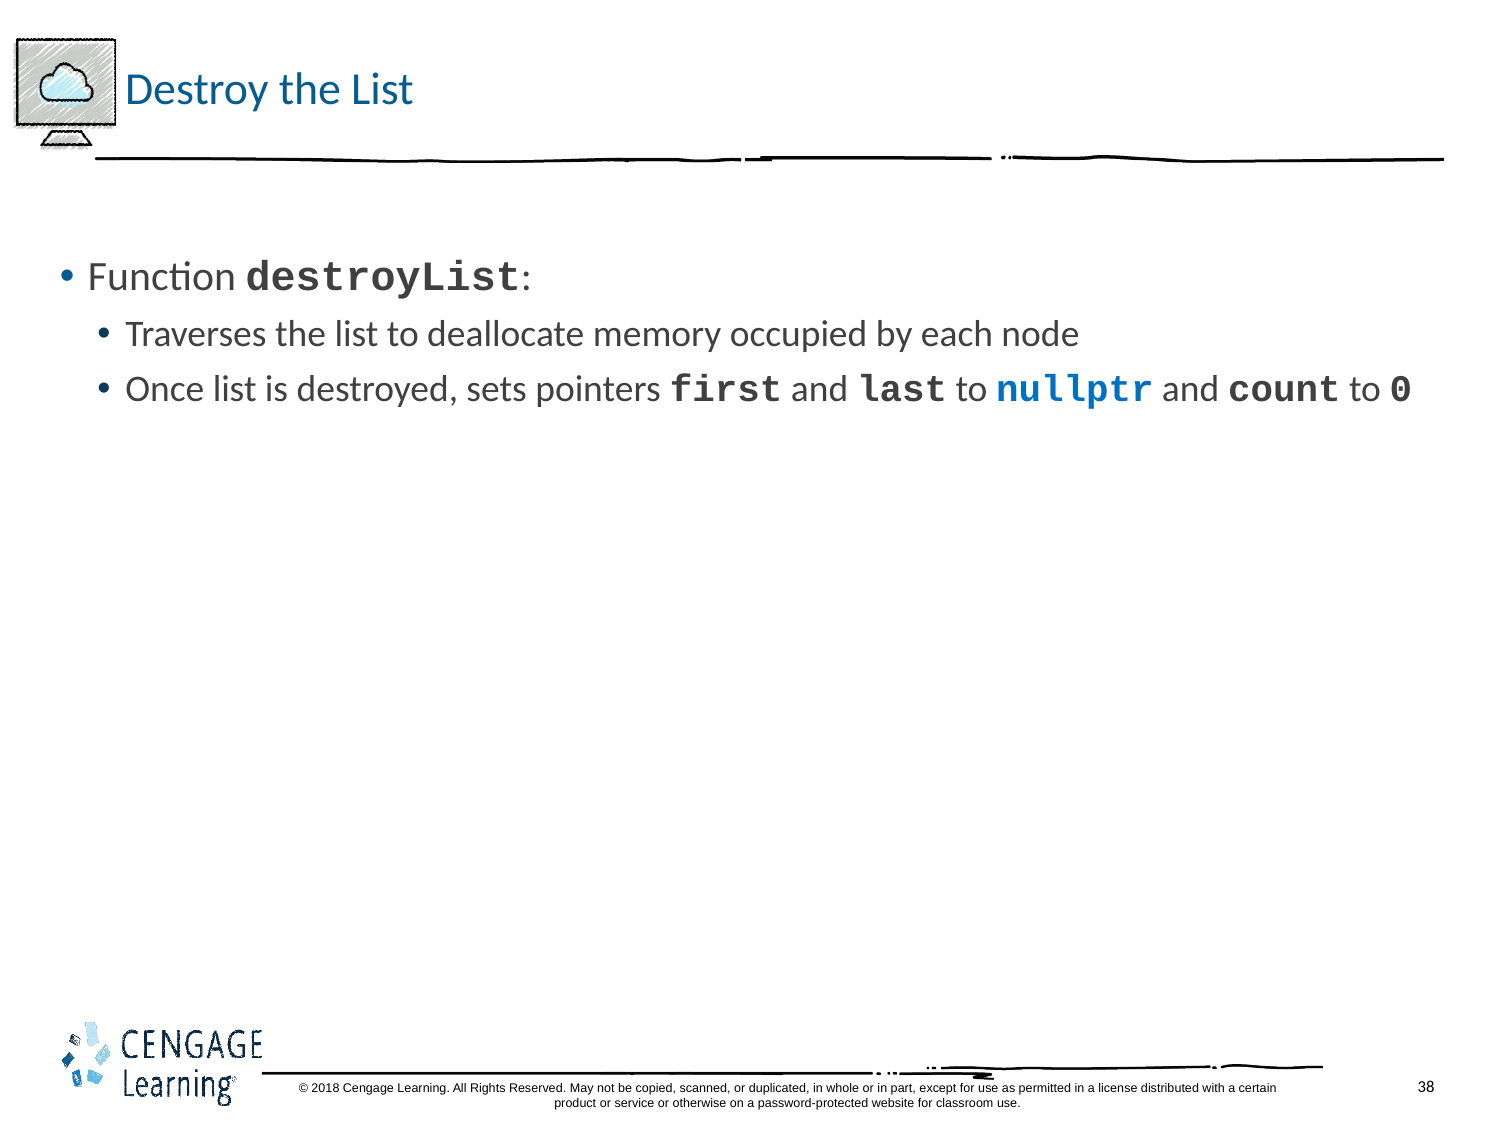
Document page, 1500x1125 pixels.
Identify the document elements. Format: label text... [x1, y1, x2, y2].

title Destroy the List [125, 66, 1442, 116]
picture [12, 36, 117, 151]
picture [95, 155, 1444, 163]
list Function destroyList: Traverses the list to deallocate memory occupied by each node Once list is destroyed, sets pointers first and last to nullptr and count to 0 [59, 252, 1441, 412]
picture [62, 1022, 1323, 1106]
